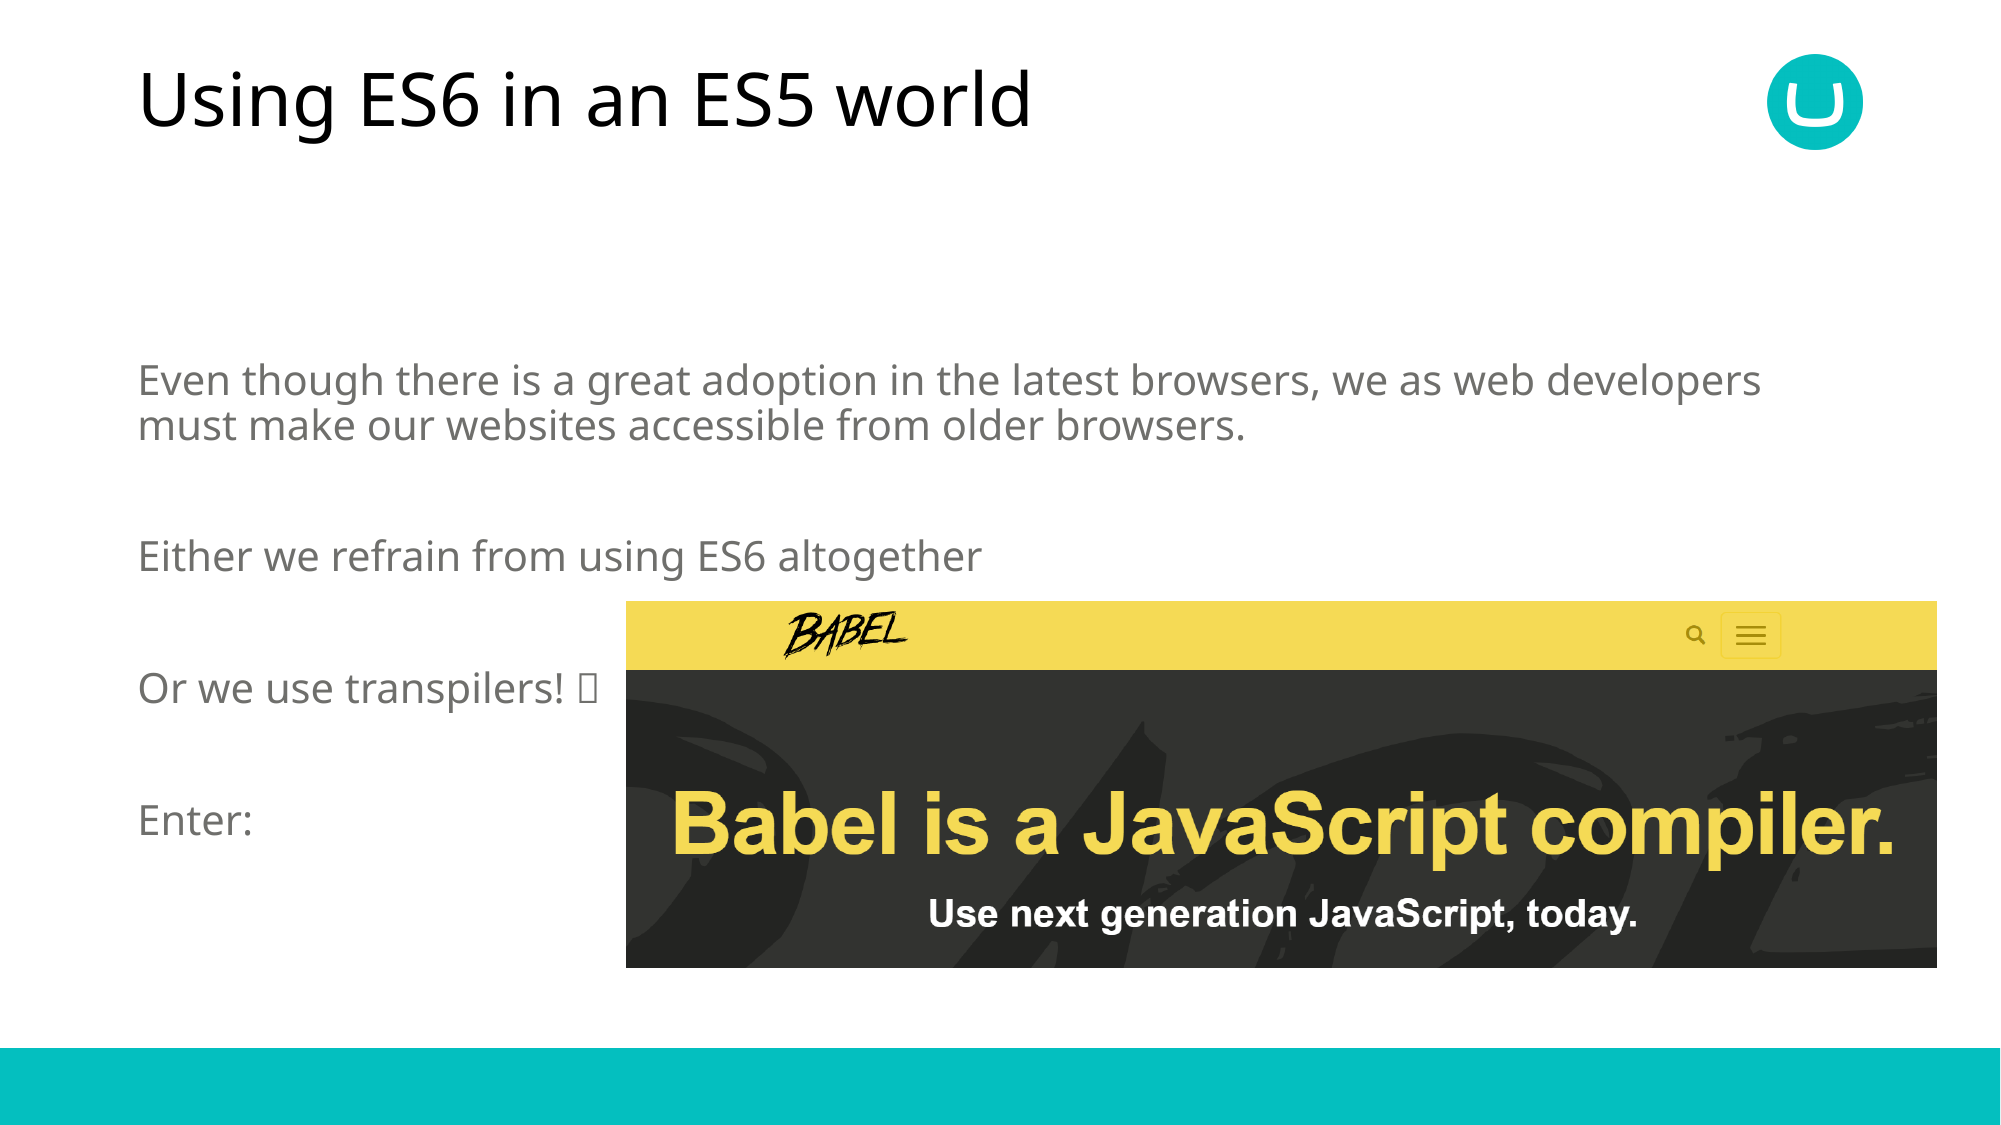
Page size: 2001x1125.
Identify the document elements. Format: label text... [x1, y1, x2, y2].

picture [1767, 54, 1863, 150]
title Using ES6 in an ES5 world [137, 54, 1662, 150]
list Even though there is a great adoption in the latest browsers, we as web developers must make our websites accessible from older browsers. Either we refrain from using ES6 altogether Or we use transpilers!  Enter: [137, 190, 1863, 1014]
picture [626, 601, 1937, 968]
